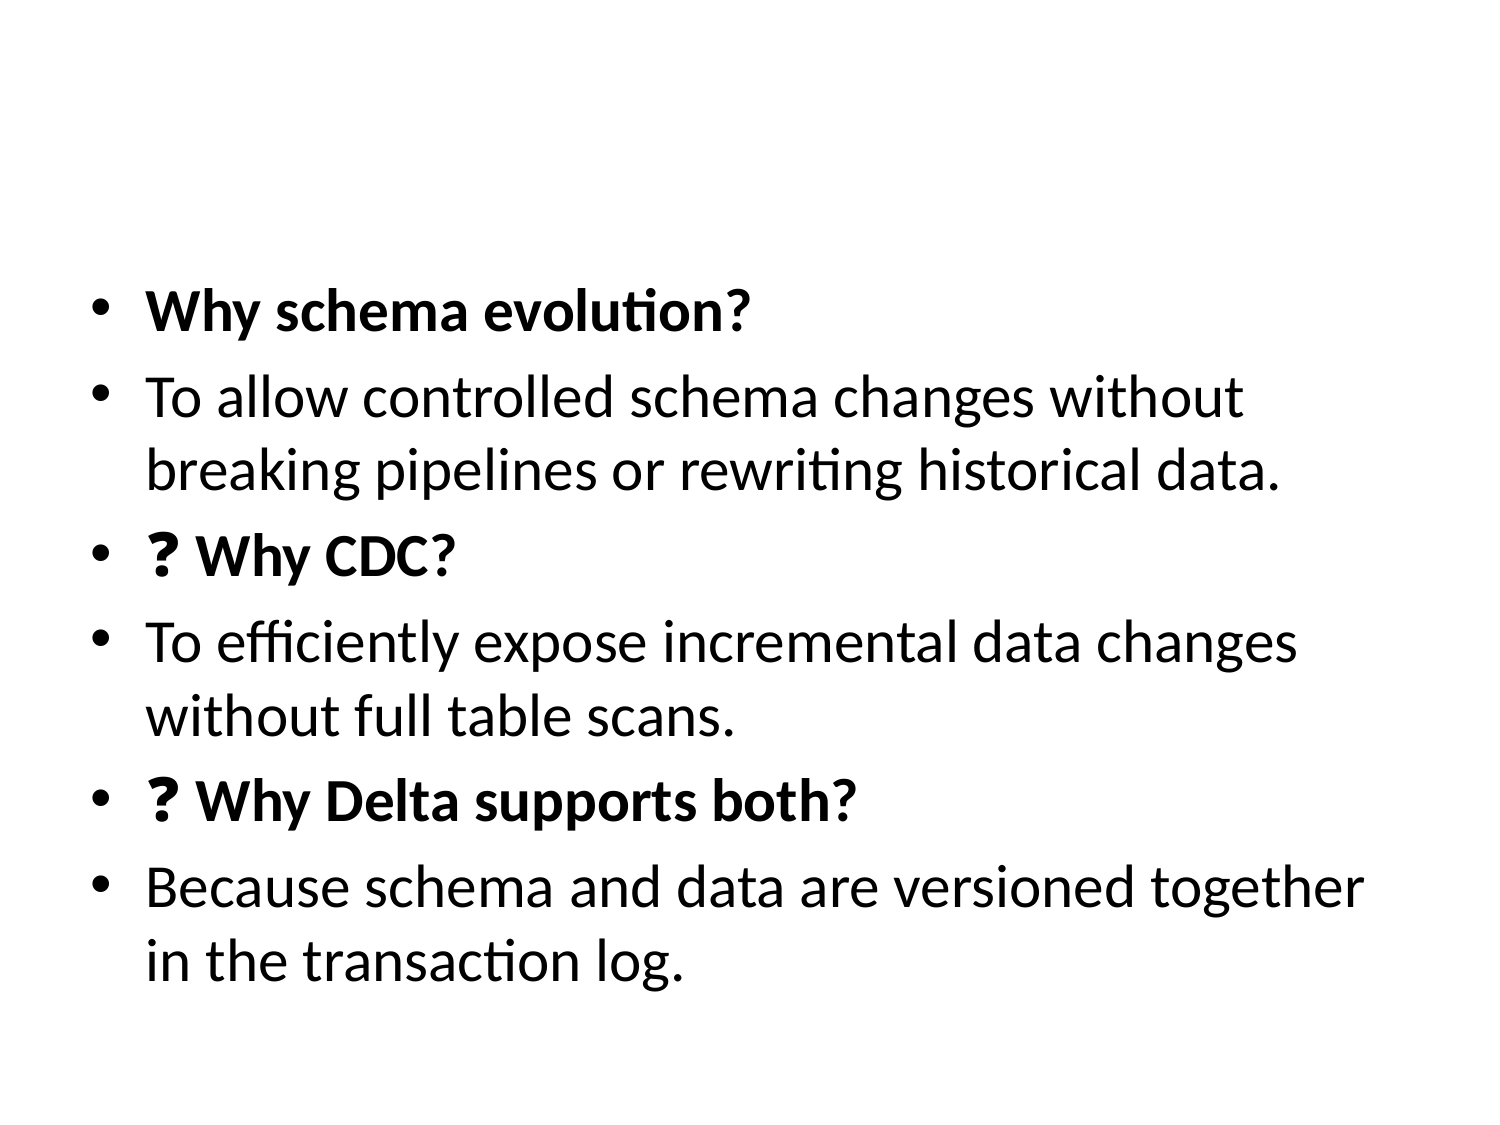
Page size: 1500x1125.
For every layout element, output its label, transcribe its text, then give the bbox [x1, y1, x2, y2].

list Why schema evolution? To allow controlled schema changes without breaking pipelines or rewriting historical data. ❓ Why CDC? To efficiently expose incremental data changes without full table scans. ❓ Why Delta supports both? Because schema and data are versioned together in the transaction log. [75, 262, 1425, 1005]
